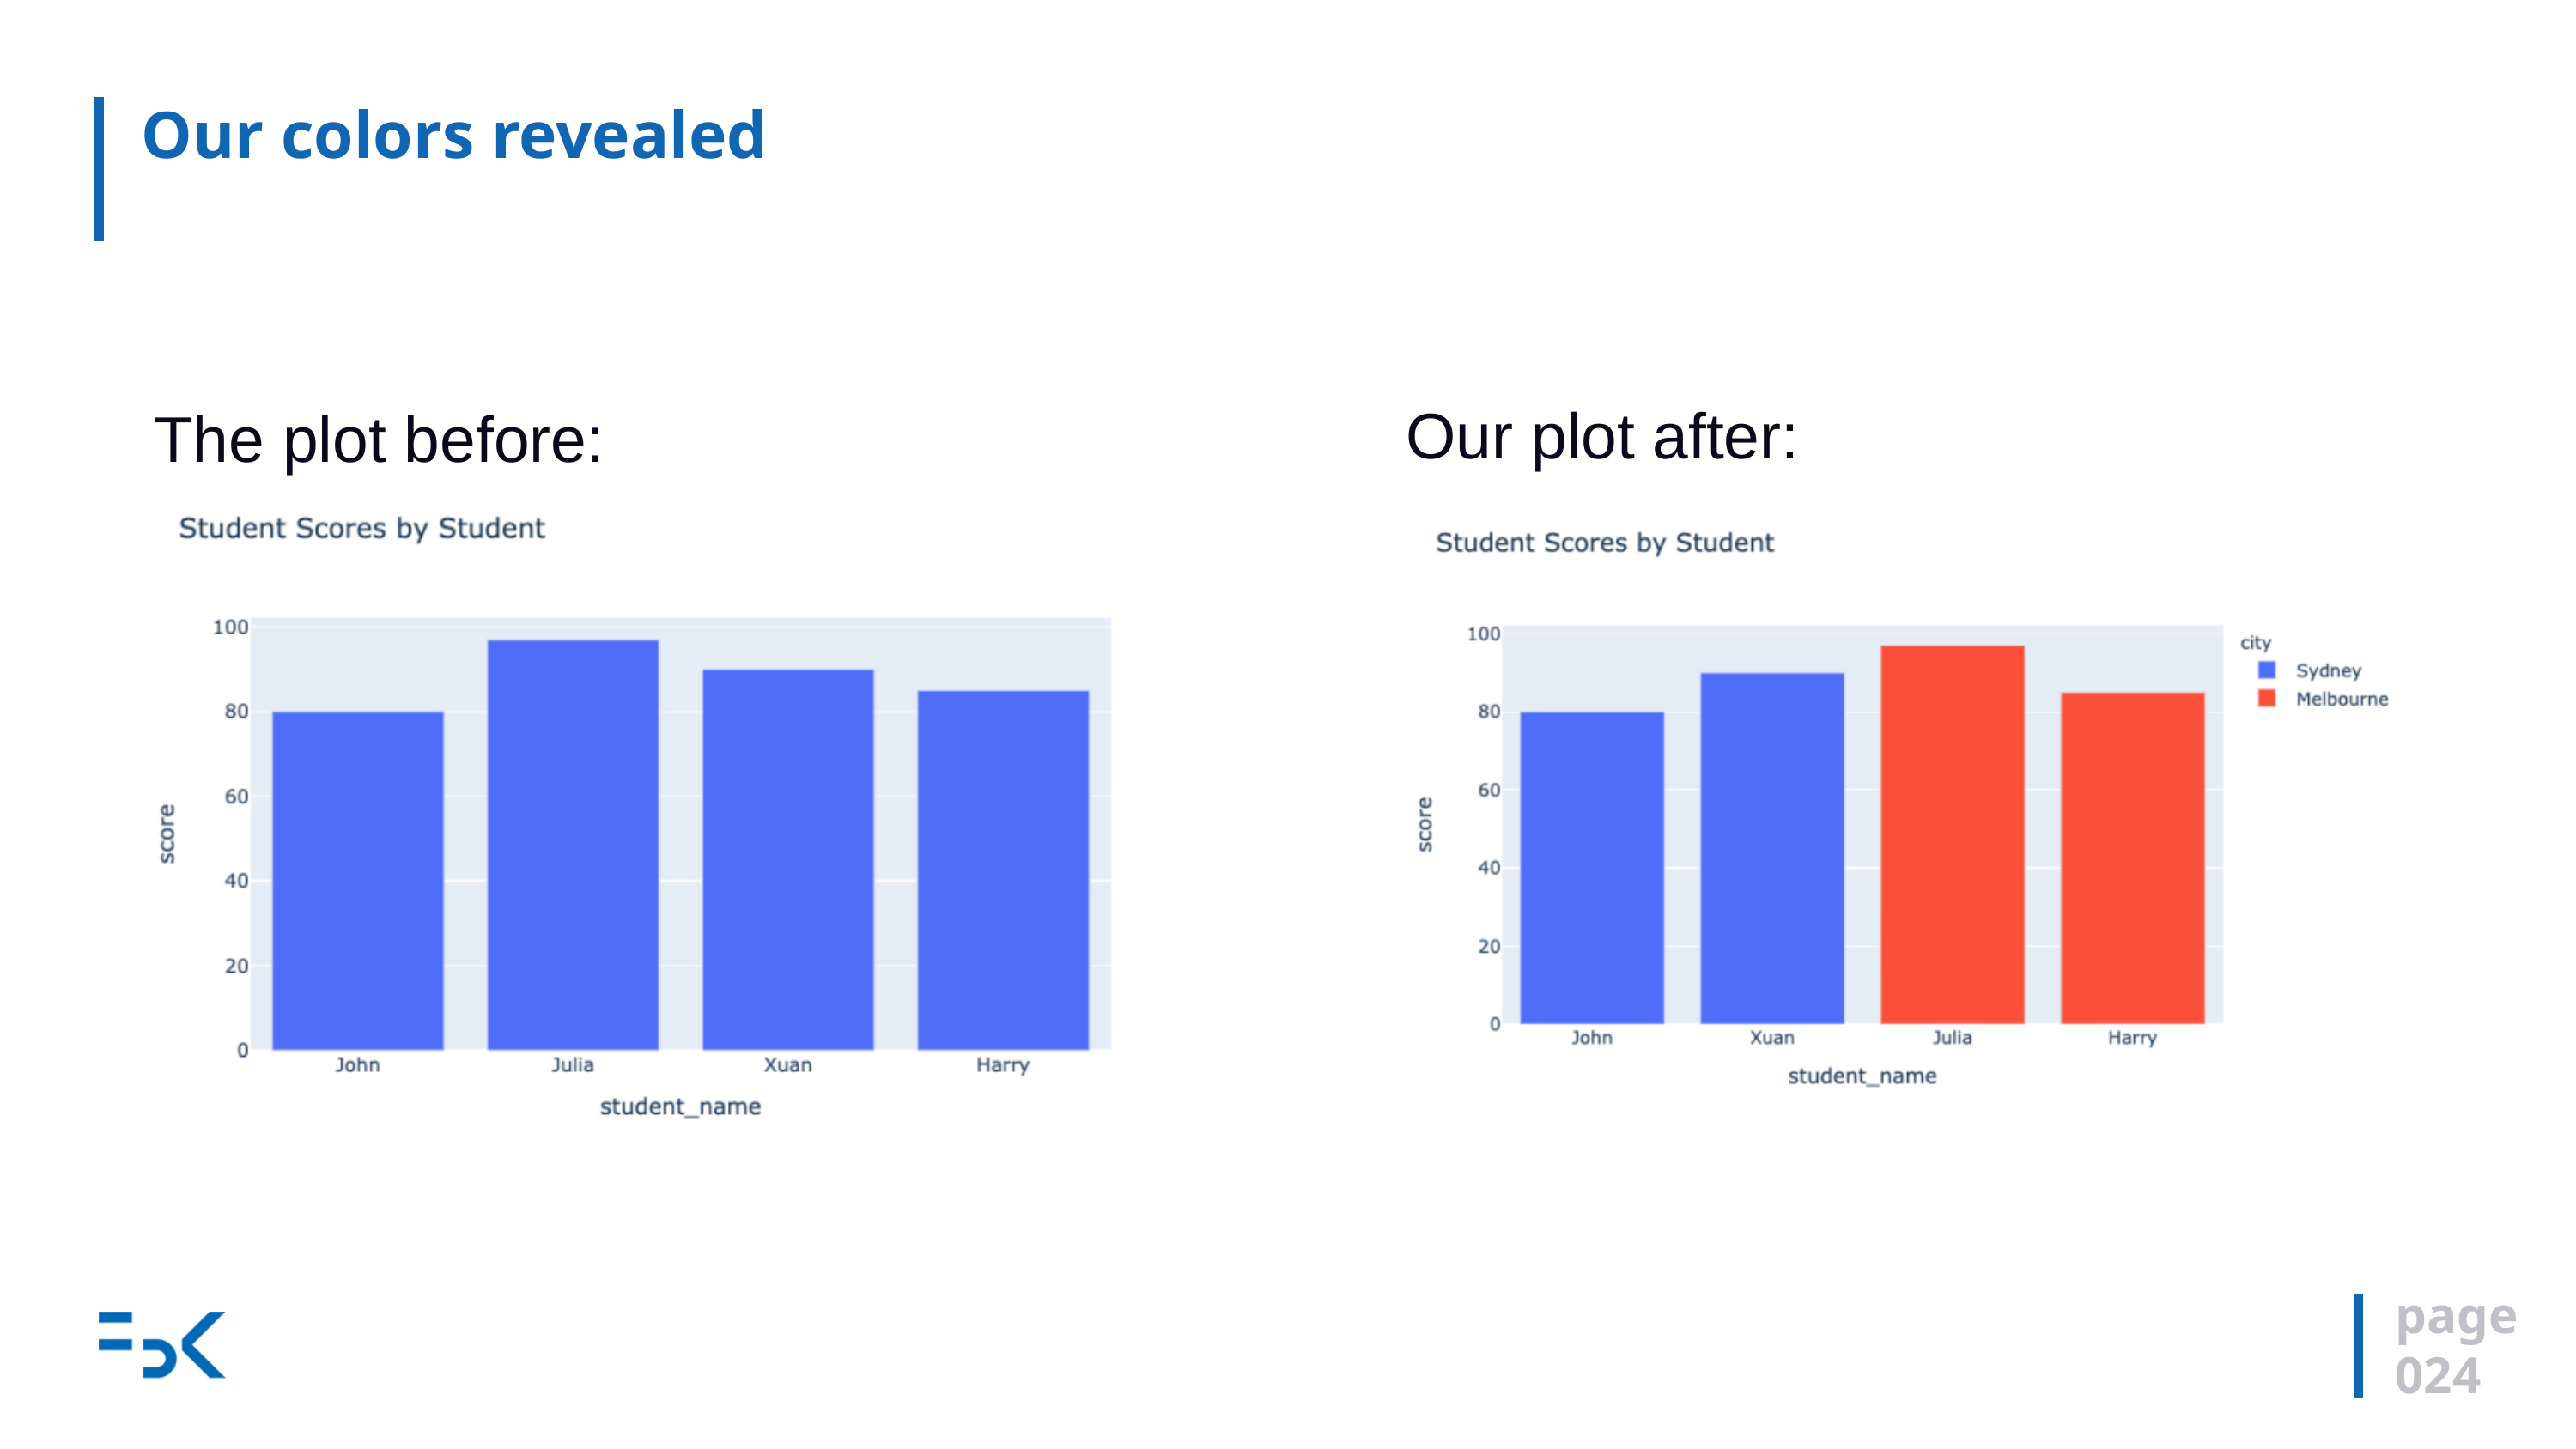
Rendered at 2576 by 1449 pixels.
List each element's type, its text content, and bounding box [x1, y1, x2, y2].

picture [149, 499, 1149, 1134]
picture [1388, 520, 2426, 1164]
text_box Our plot after: [1391, 388, 2384, 478]
picture [99, 1312, 226, 1379]
slide_number page 0 [2383, 1277, 2544, 1412]
title Our colors revealed [129, 96, 1174, 180]
text_box The plot before: [139, 391, 1130, 482]
